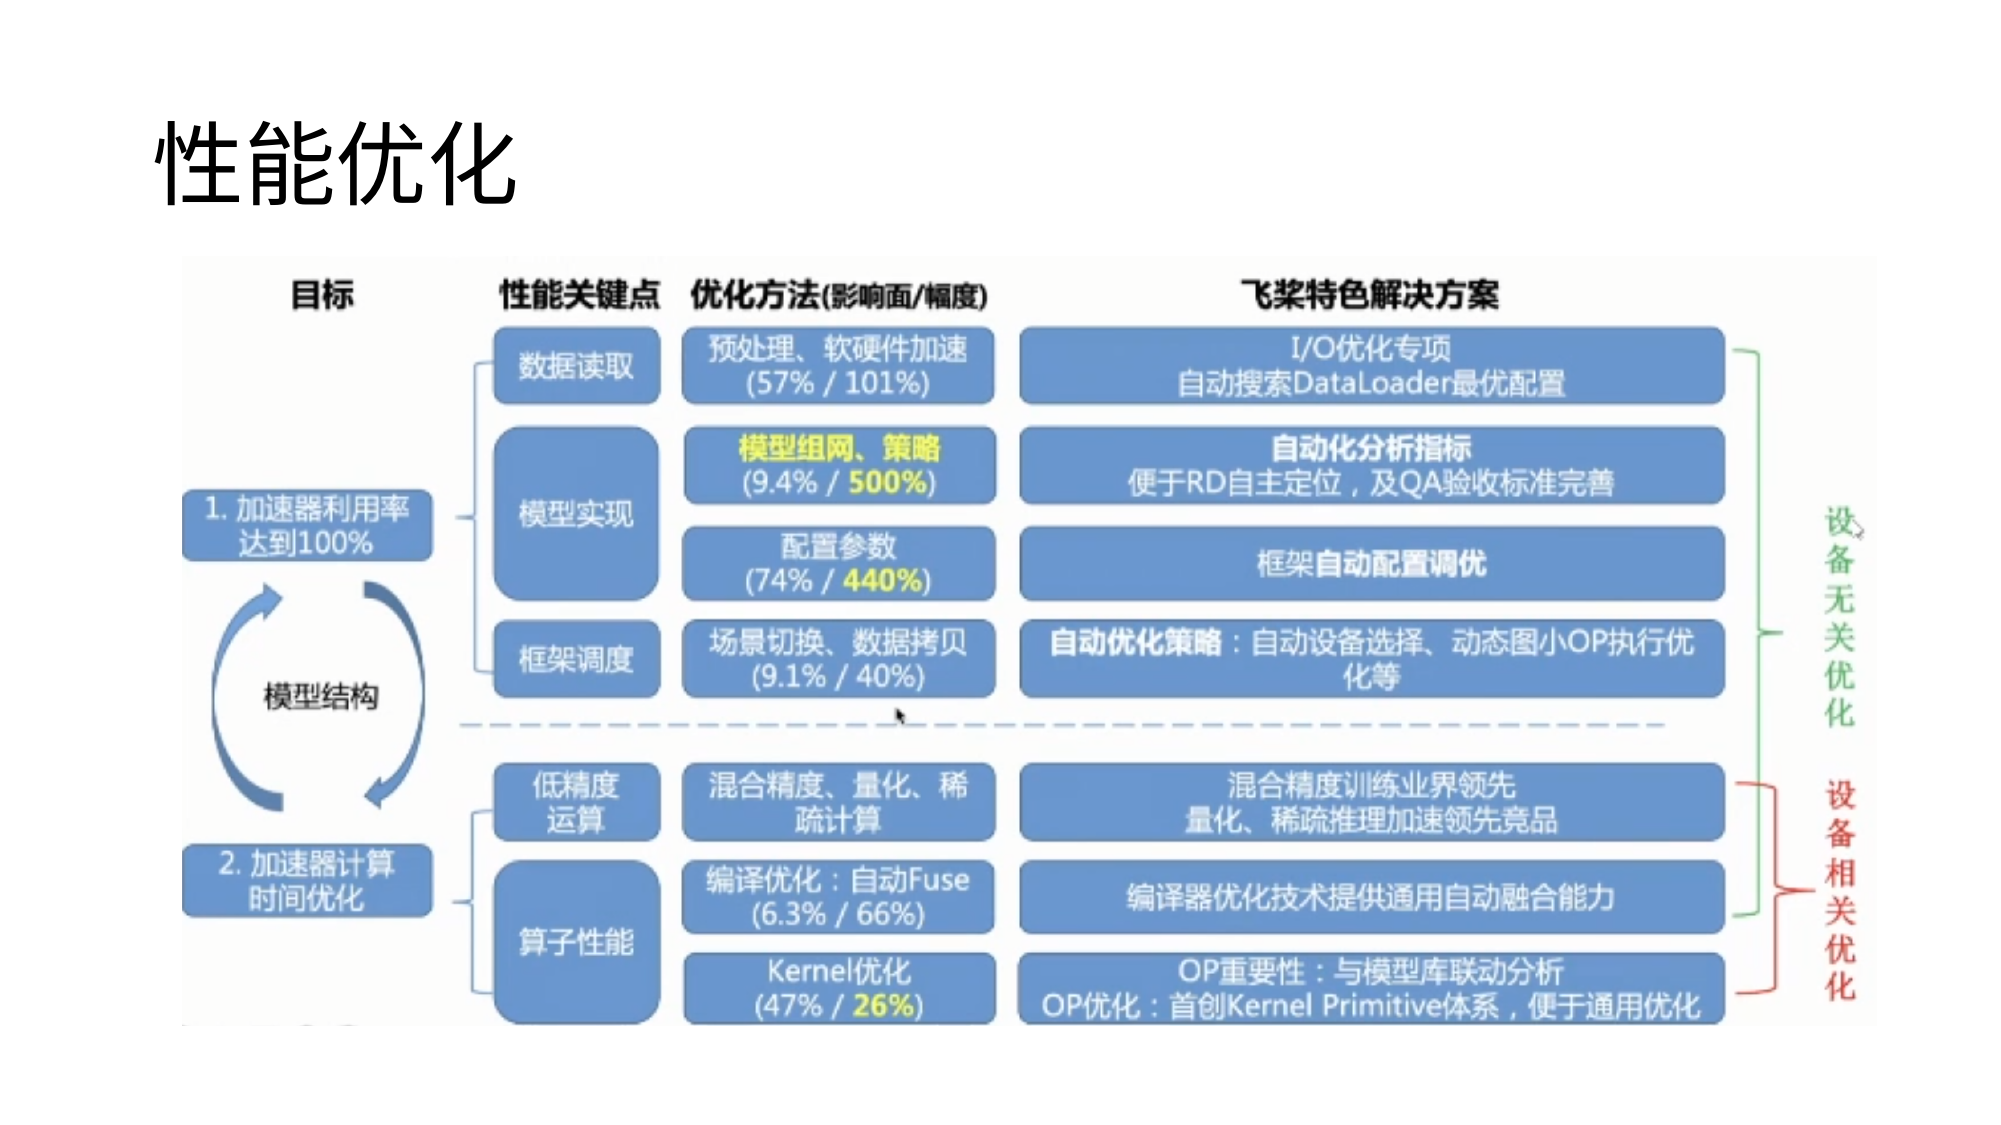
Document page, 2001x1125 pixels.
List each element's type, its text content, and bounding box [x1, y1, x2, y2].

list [182, 256, 1877, 1026]
title 性能优化 [137, 59, 1863, 278]
